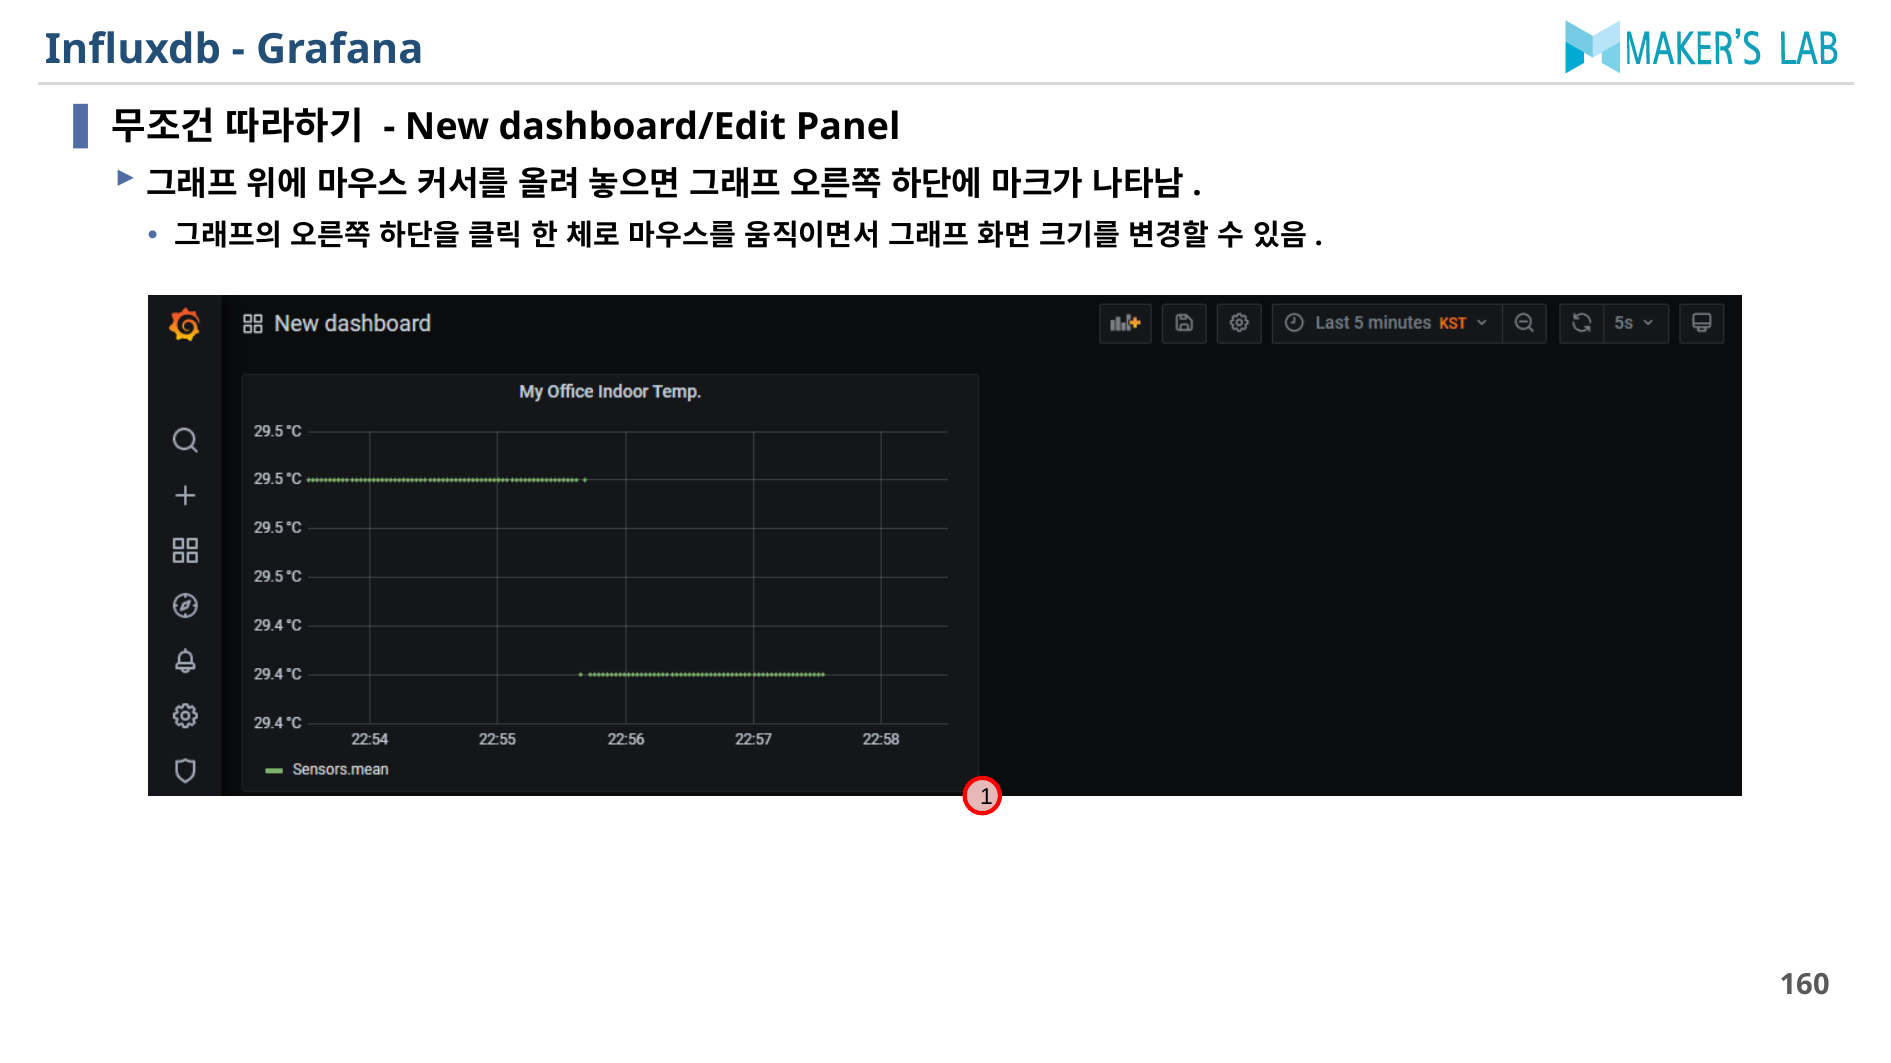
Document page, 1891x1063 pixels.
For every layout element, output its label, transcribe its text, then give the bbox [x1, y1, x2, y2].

picture [1557, 10, 1845, 79]
list 무조건 따라하기 - New dashboard/Edit Panel 그래프 위에 마우스 커서를 올려 놓으면 그래프 오른쪽 하단에 마크가 나타남. 그래프의 오른쪽 하단을 클릭 한 체로 마우스를 움직이면서 그래프 화면 크기를 변경할 수 있음. [43, 94, 1855, 382]
text_box 1 [966, 807, 999, 816]
picture [147, 295, 1743, 796]
slide_number 160 [1703, 956, 1845, 1014]
title Influxdb - Grafana [29, 13, 1809, 80]
